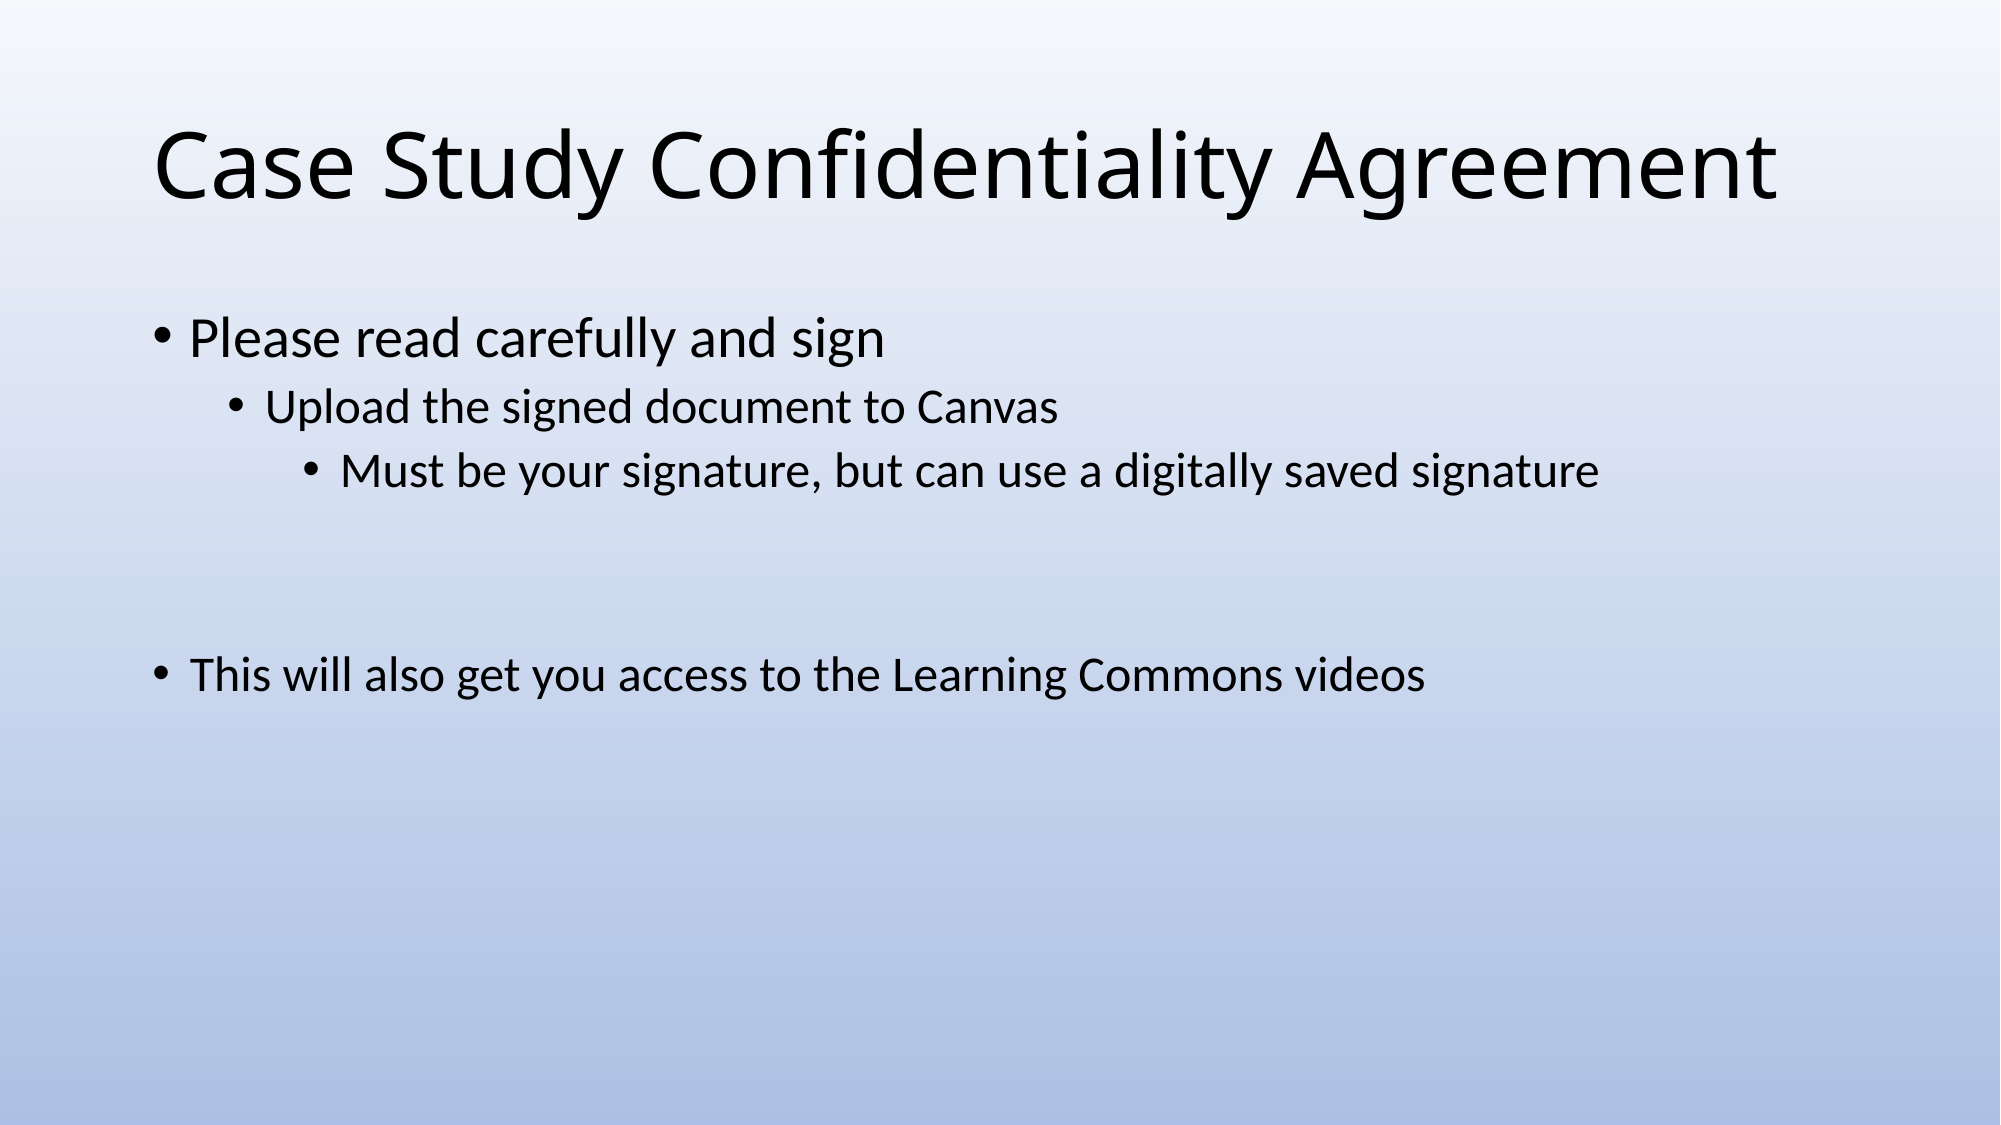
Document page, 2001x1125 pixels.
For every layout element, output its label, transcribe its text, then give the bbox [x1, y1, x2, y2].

title Case Study Confidentiality Agreement [137, 59, 1863, 278]
list Please read carefully and sign Upload the signed document to Canvas Must be your signature, but can use a digitally saved signature This will also get you access to the Learning Commons videos [137, 299, 1863, 1014]
